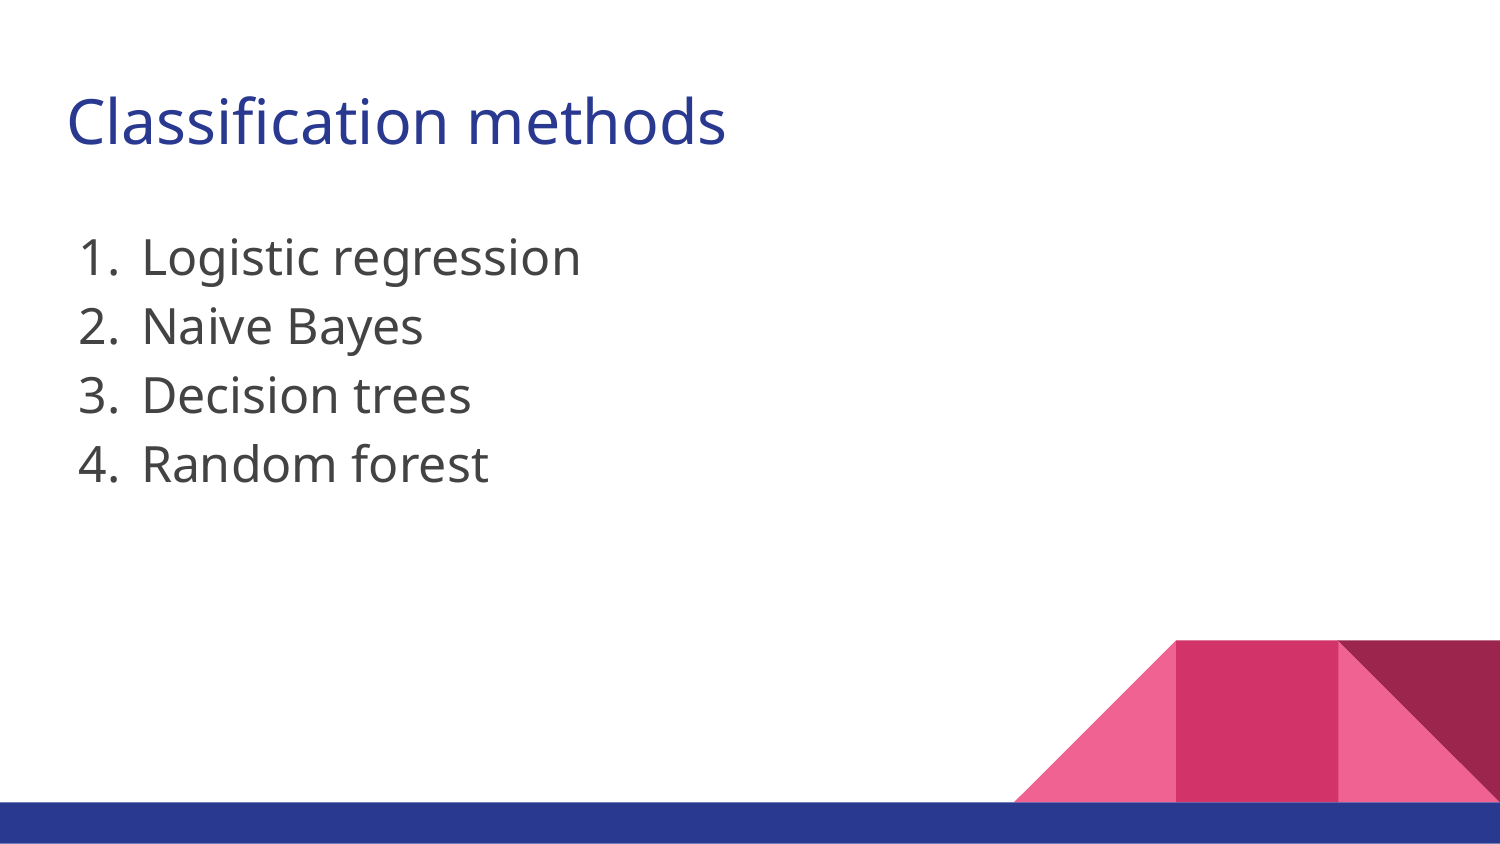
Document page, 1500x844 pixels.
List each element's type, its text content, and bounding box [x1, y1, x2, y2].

list Logistic regression Naive Bayes Decision trees Random forest [51, 201, 1449, 750]
title Classification methods [51, 67, 1449, 167]
